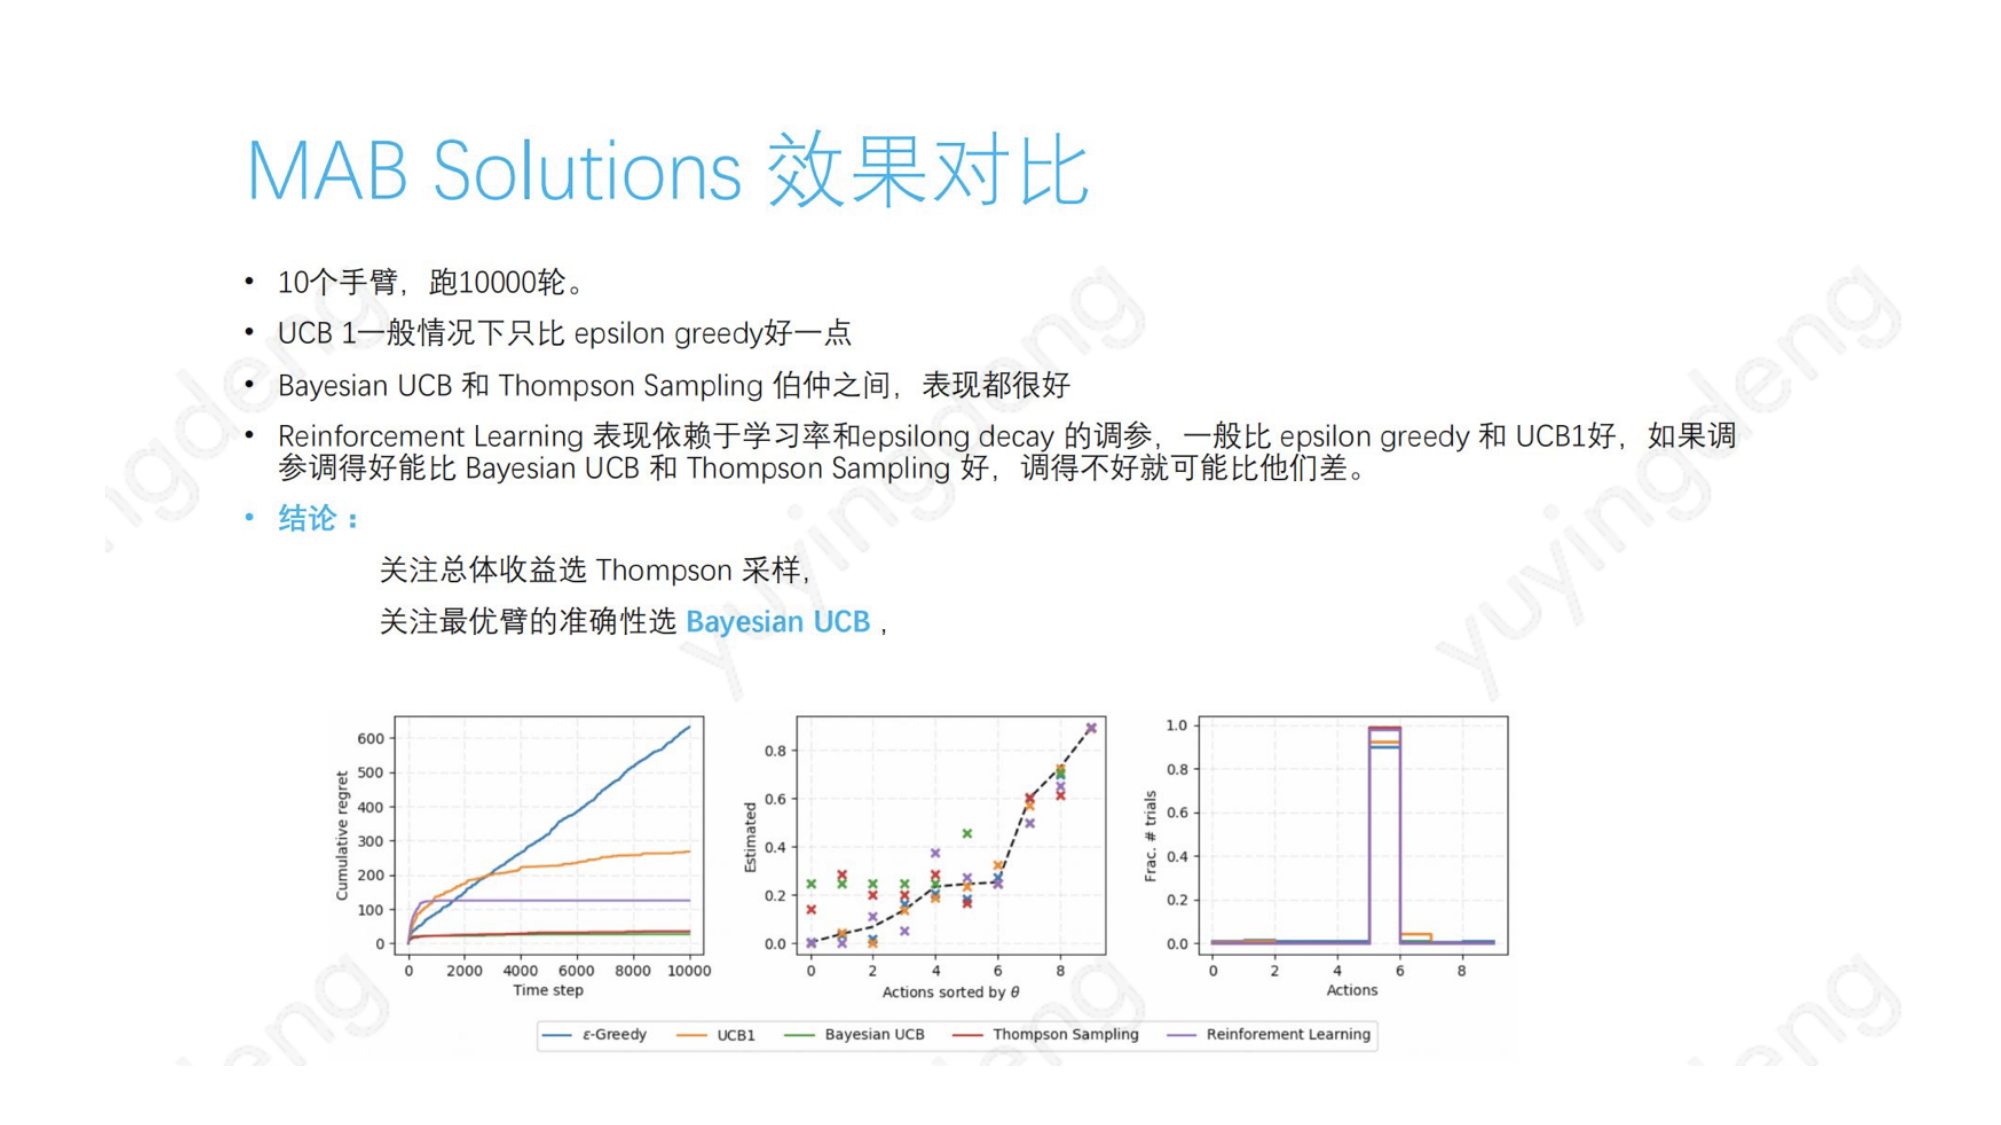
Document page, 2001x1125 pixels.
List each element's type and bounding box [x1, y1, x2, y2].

picture [105, 96, 1933, 1066]
